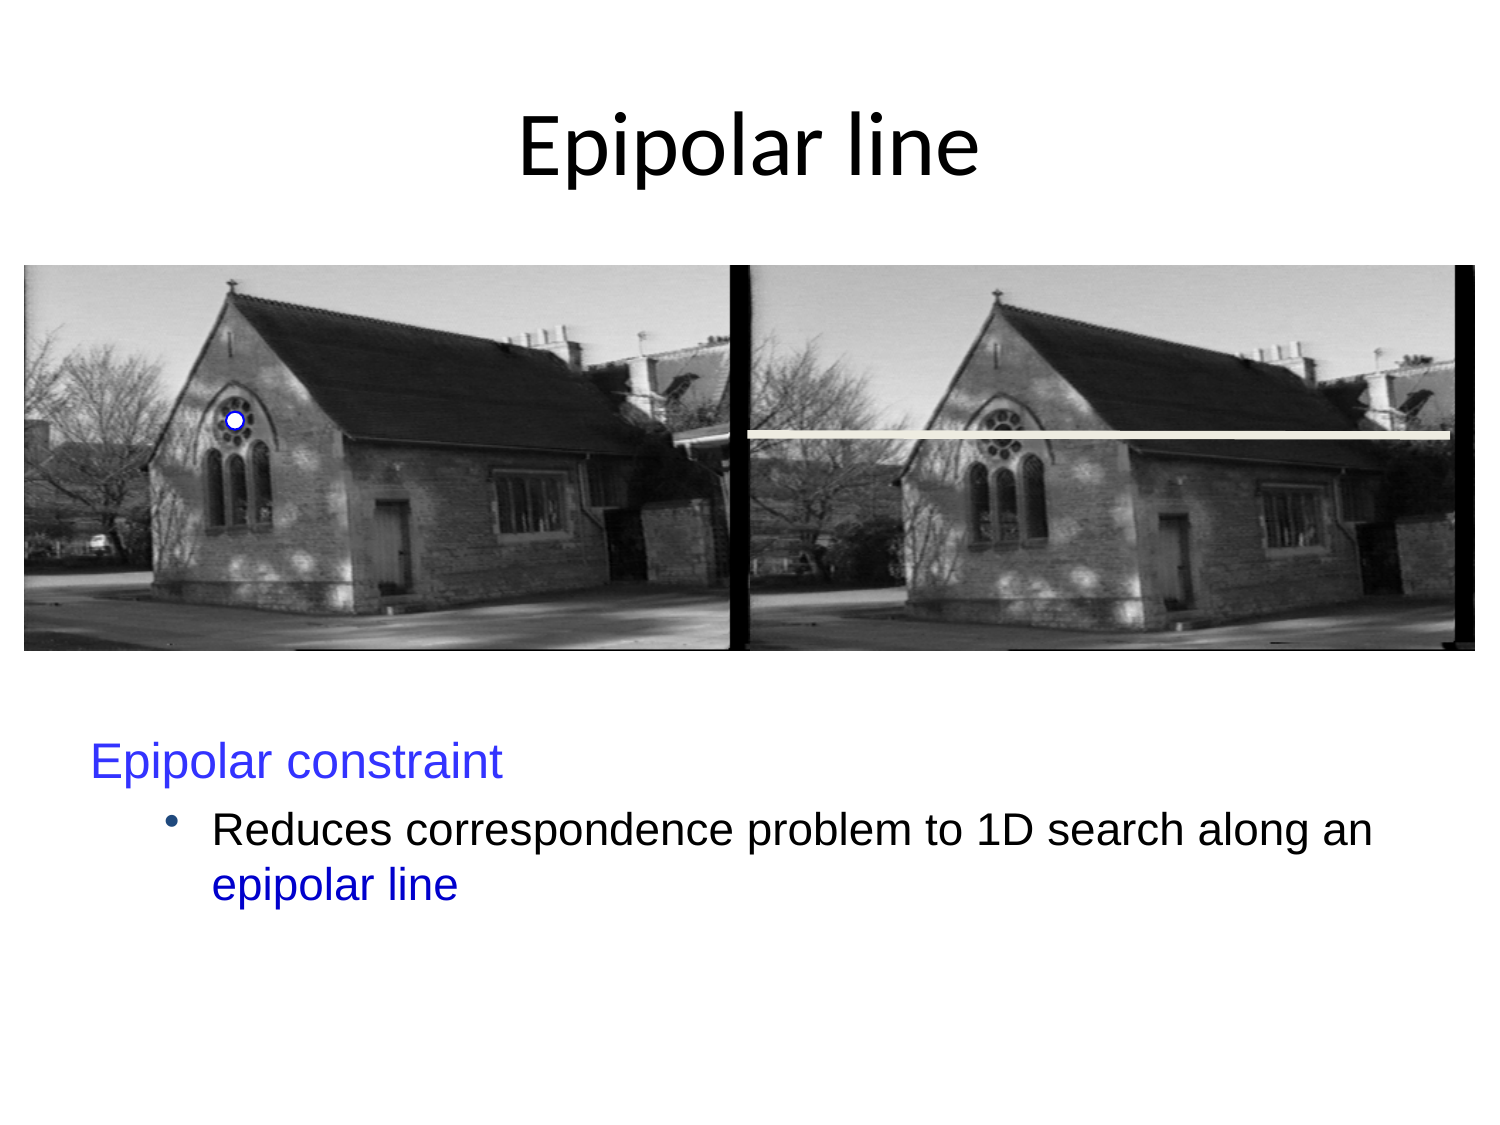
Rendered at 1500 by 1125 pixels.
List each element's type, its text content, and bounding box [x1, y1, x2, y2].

title Epipolar line [75, 45, 1425, 233]
picture [24, 265, 1476, 651]
text_box Epipolar constraint Reduces correspondence problem to 1D search along an epipolar line [74, 720, 1425, 934]
